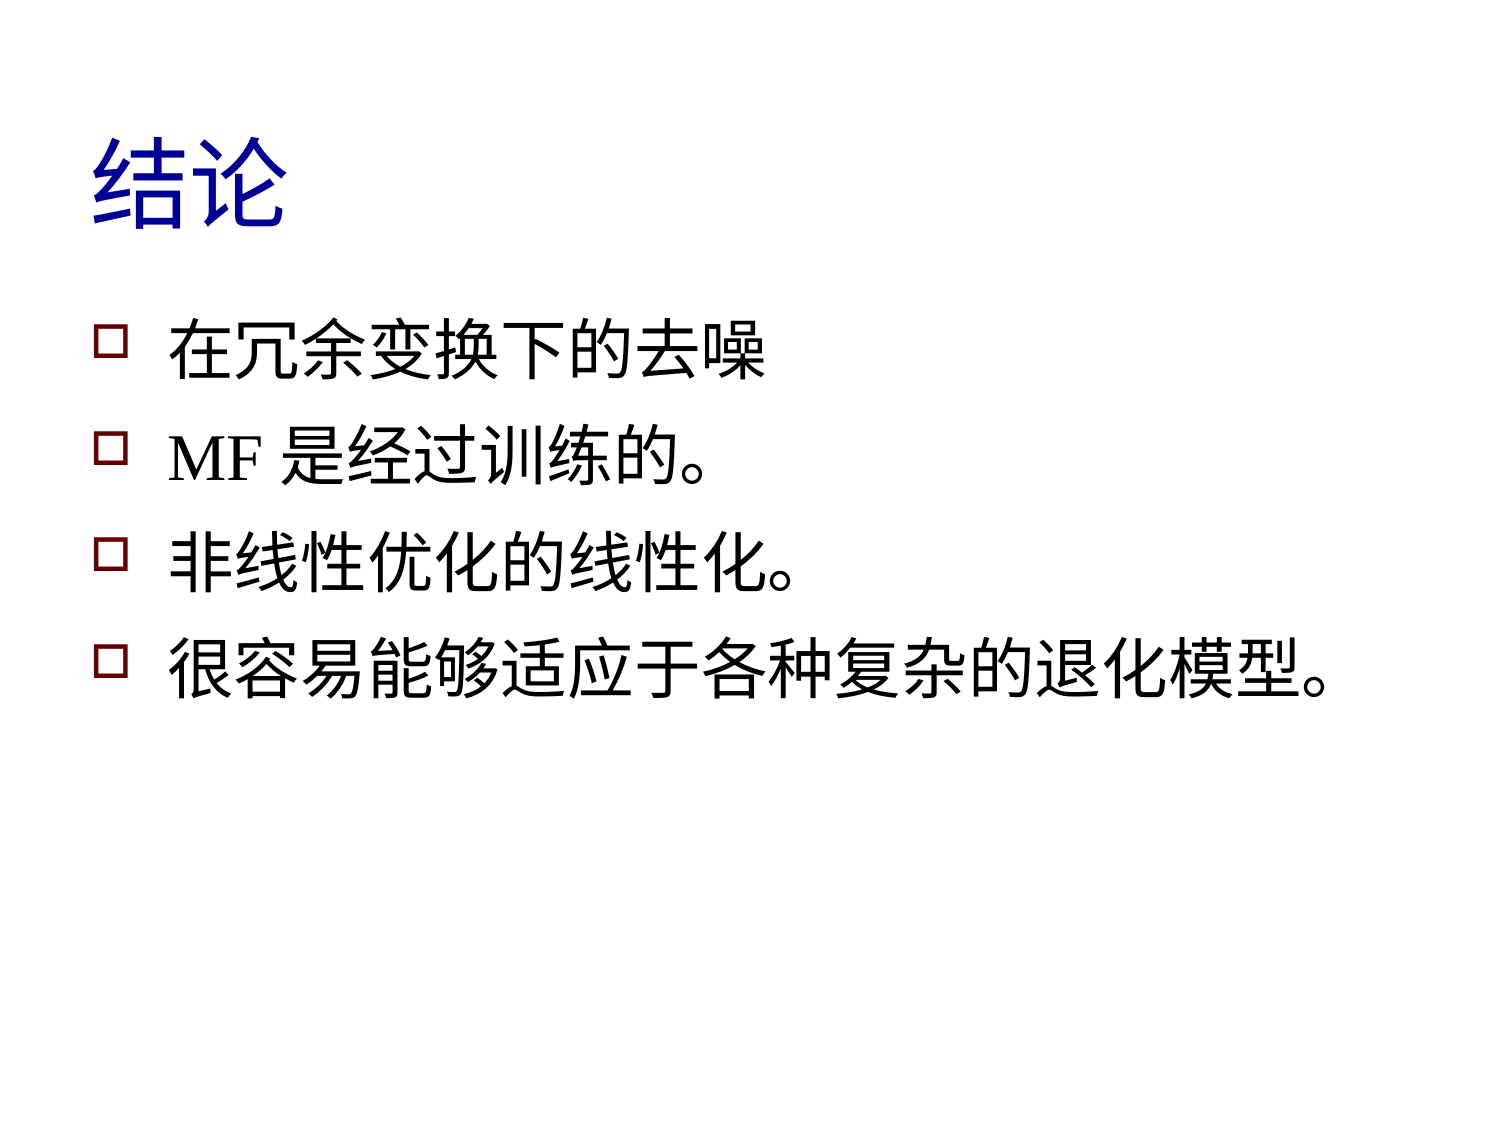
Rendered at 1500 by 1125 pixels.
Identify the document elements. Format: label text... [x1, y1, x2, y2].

title 结论 [75, 87, 1425, 275]
list 在冗余变换下的去噪 MF是经过训练的。 非线性优化的线性化。 很容易能够适应于各种复杂的退化模型。 [75, 299, 1425, 1006]
